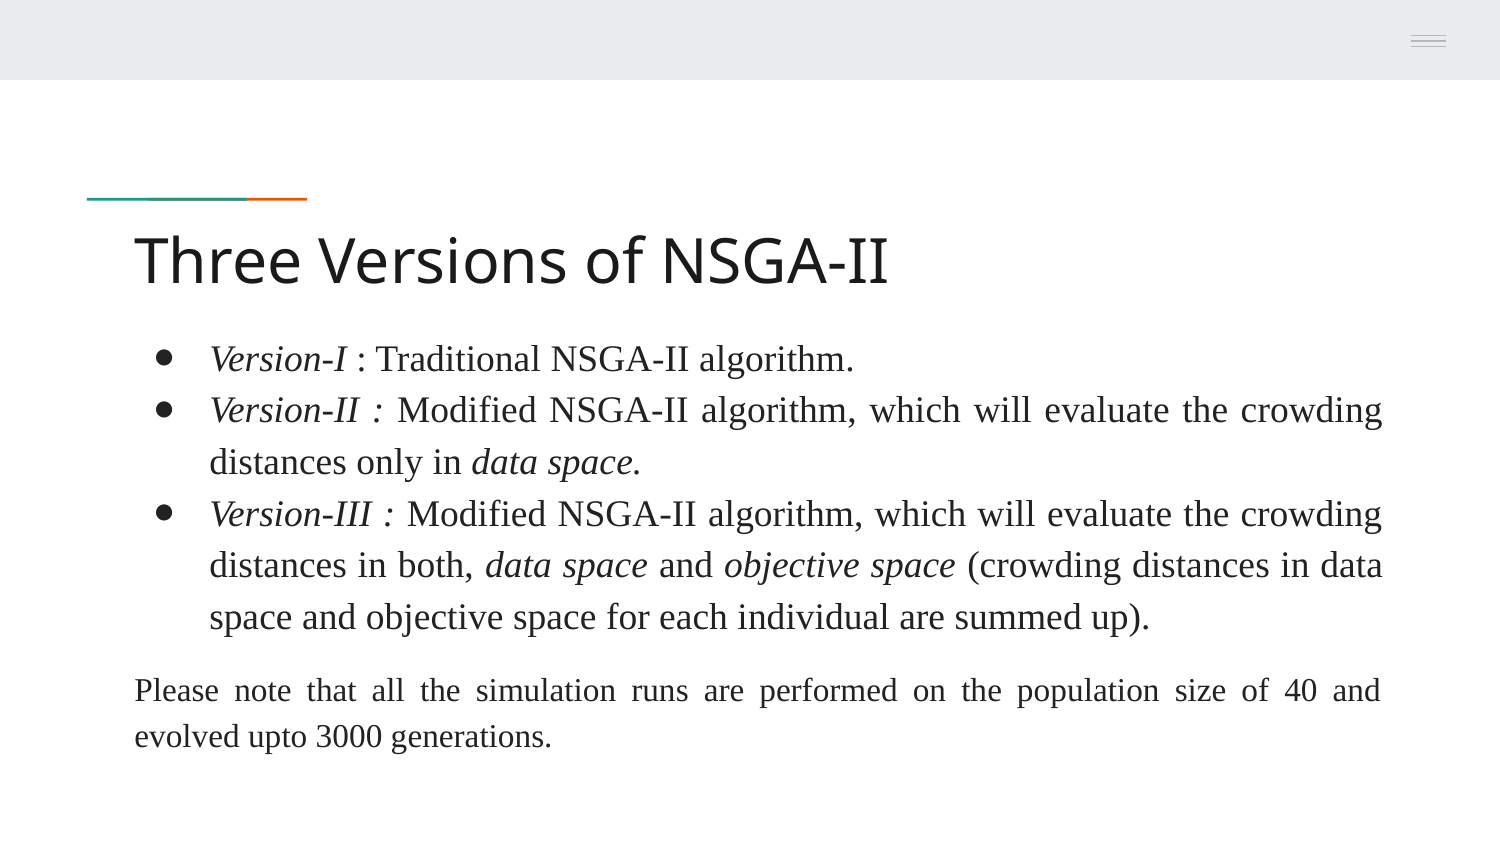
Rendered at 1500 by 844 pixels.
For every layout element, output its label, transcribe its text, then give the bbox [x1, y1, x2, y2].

title Three Versions of NSGA-II [119, 205, 1381, 294]
text_box Version-I : Traditional NSGA-II algorithm. Version-II : Modified NSGA-II algorithm, which will evaluate the crowding distances only in data space. Version-III : Modified NSGA-II algorithm, which will evaluate the crowding distances in both, data space and objective space (crowding distances in data space and objective space for each individual are summed up). Please note that all the simulation runs are performed on the population size of 40 and evolved upto 3000 generations. [119, 311, 1399, 803]
